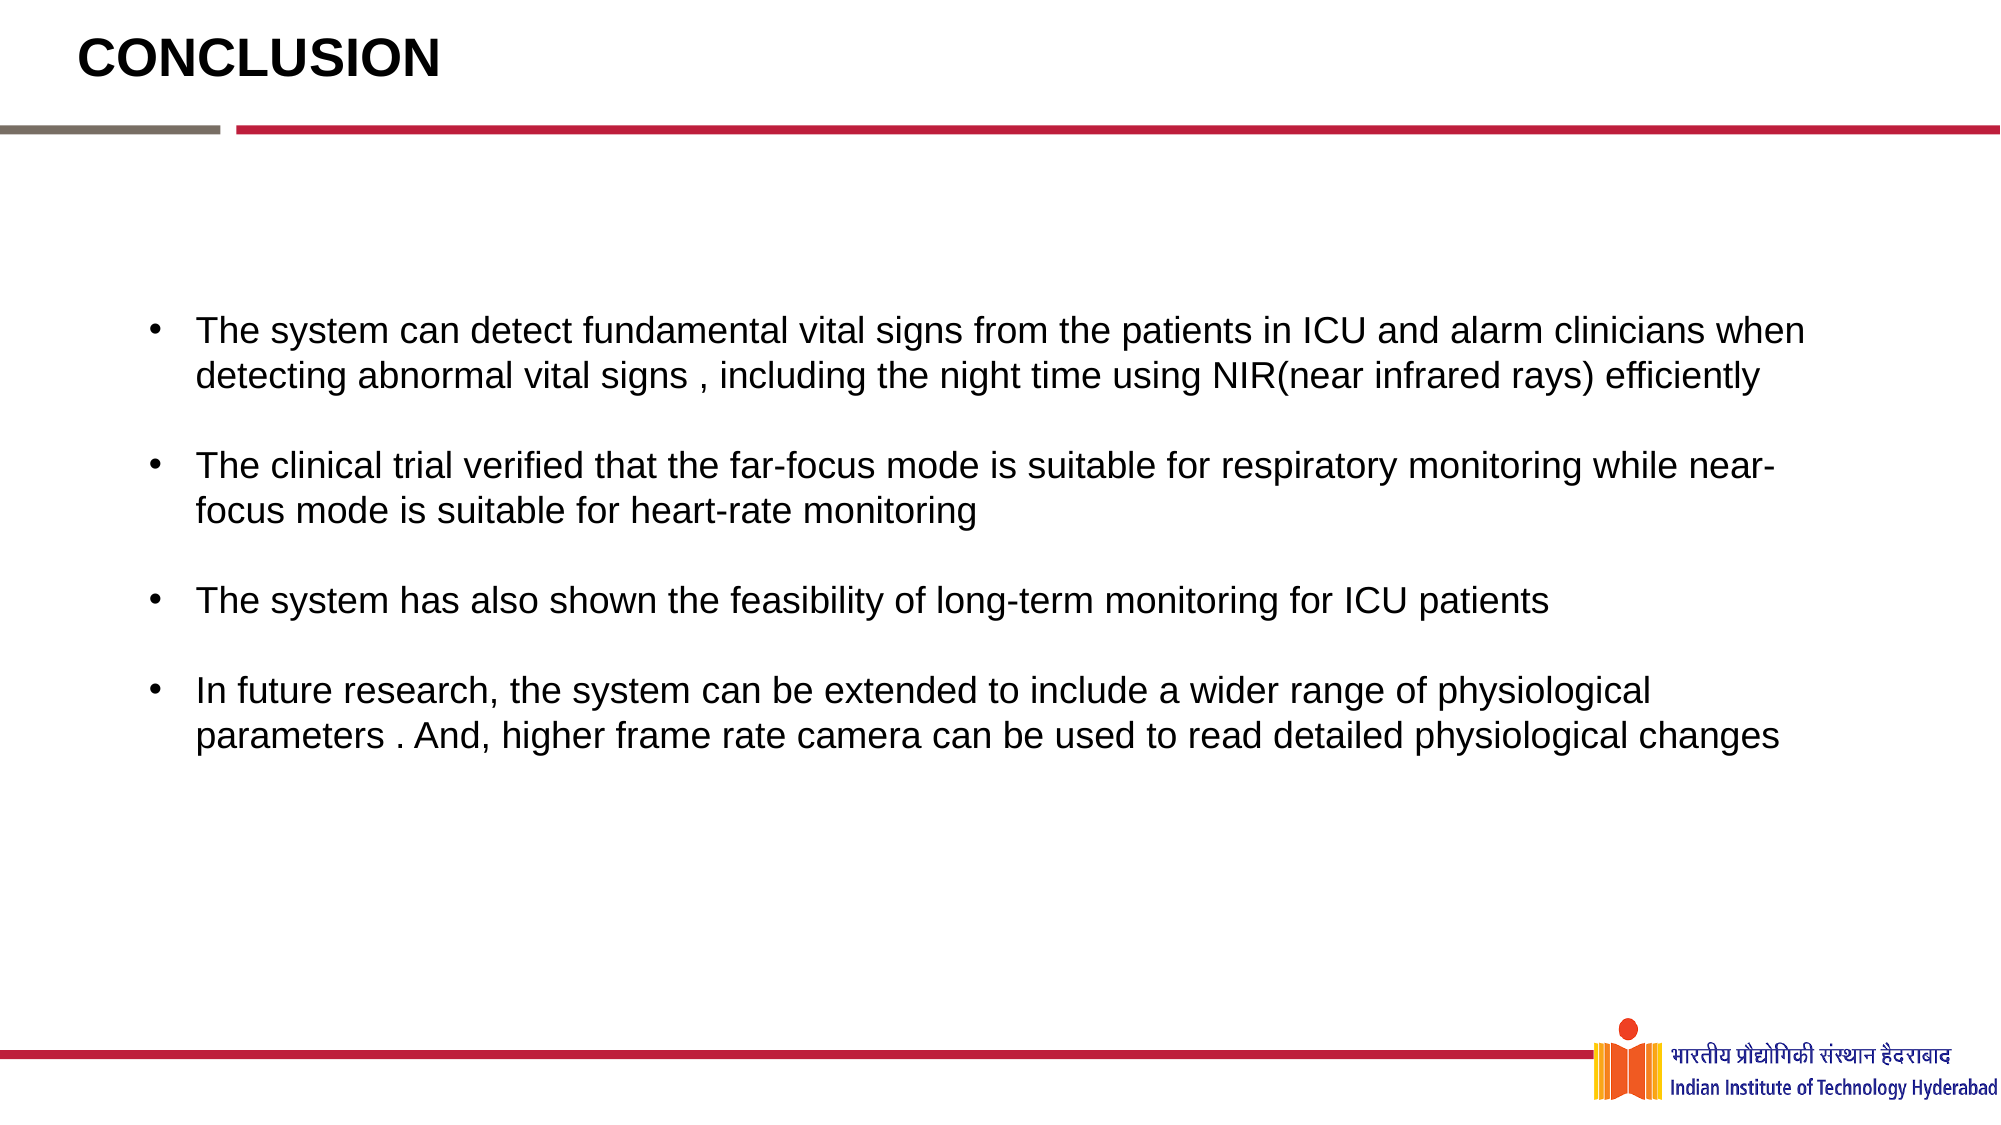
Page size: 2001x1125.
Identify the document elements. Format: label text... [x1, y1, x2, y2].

list The system can detect fundamental vital signs from the patients in ICU and alarm clinicians when detecting abnormal vital signs , including the night time using NIR(near infrared rays) efficiently The clinical trial verified that the far-focus mode is suitable for respiratory monitoring while near-focus mode is suitable for heart-rate monitoring The system has also shown the feasibility of long-term monitoring for ICU patients In future research, the system can be extended to include a wider range of physiological parameters . And, higher frame rate camera can be used to read detailed physiological changes [111, 305, 1844, 852]
title CONCLUSION [77, 22, 1923, 89]
picture [1594, 1018, 1997, 1100]
